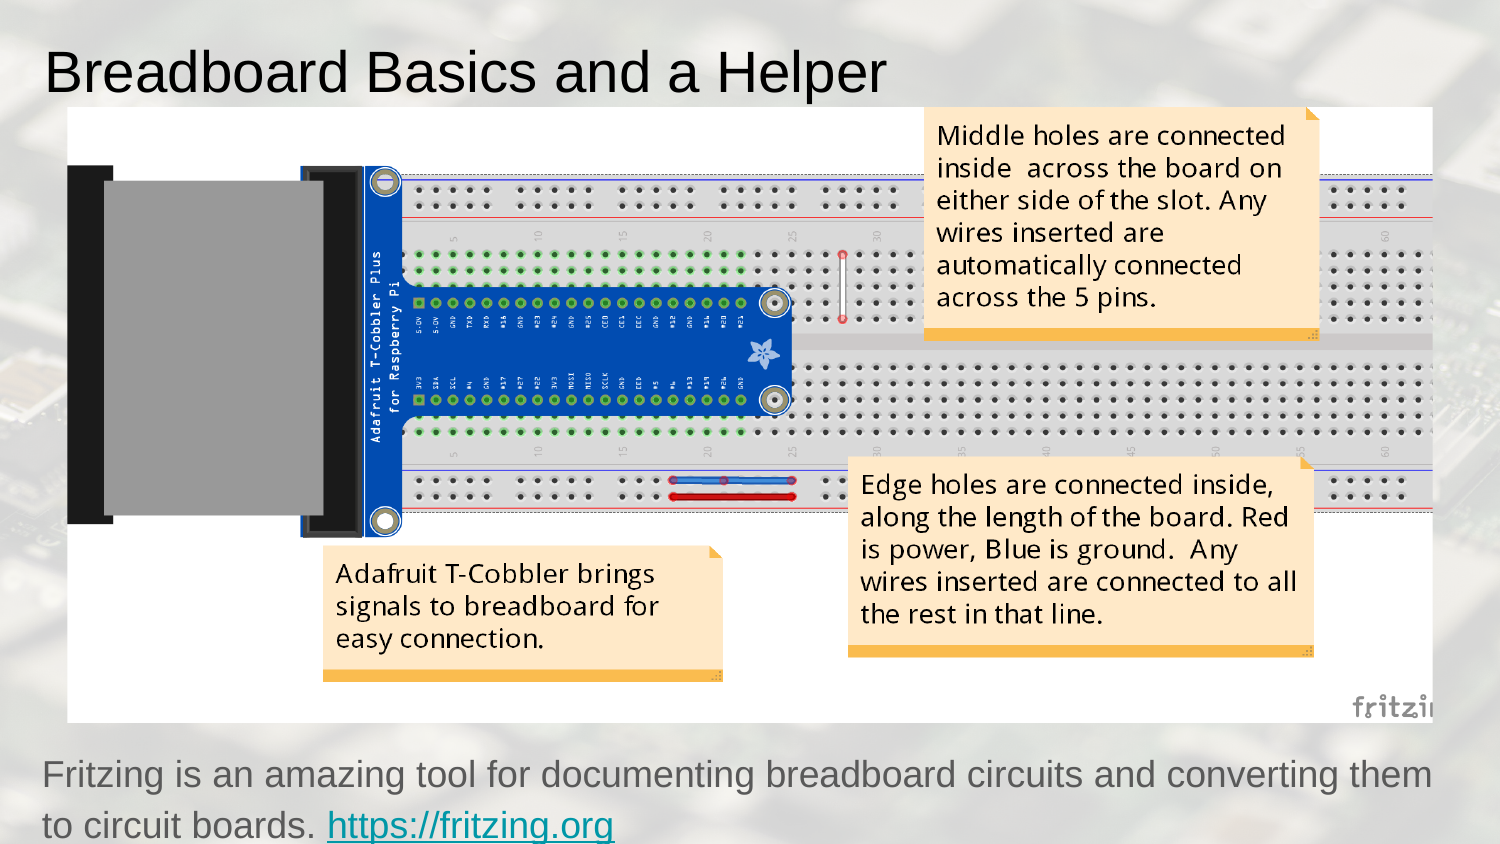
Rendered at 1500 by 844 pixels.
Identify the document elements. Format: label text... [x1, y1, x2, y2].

title Breadboard Basics and a Helper [29, 19, 1428, 114]
picture [0, 0, 1500, 844]
list Fritzing is an amazing tool for documenting breadboard circuits and converting them to circuit boards. https://fritzing.org [26, 728, 1474, 844]
